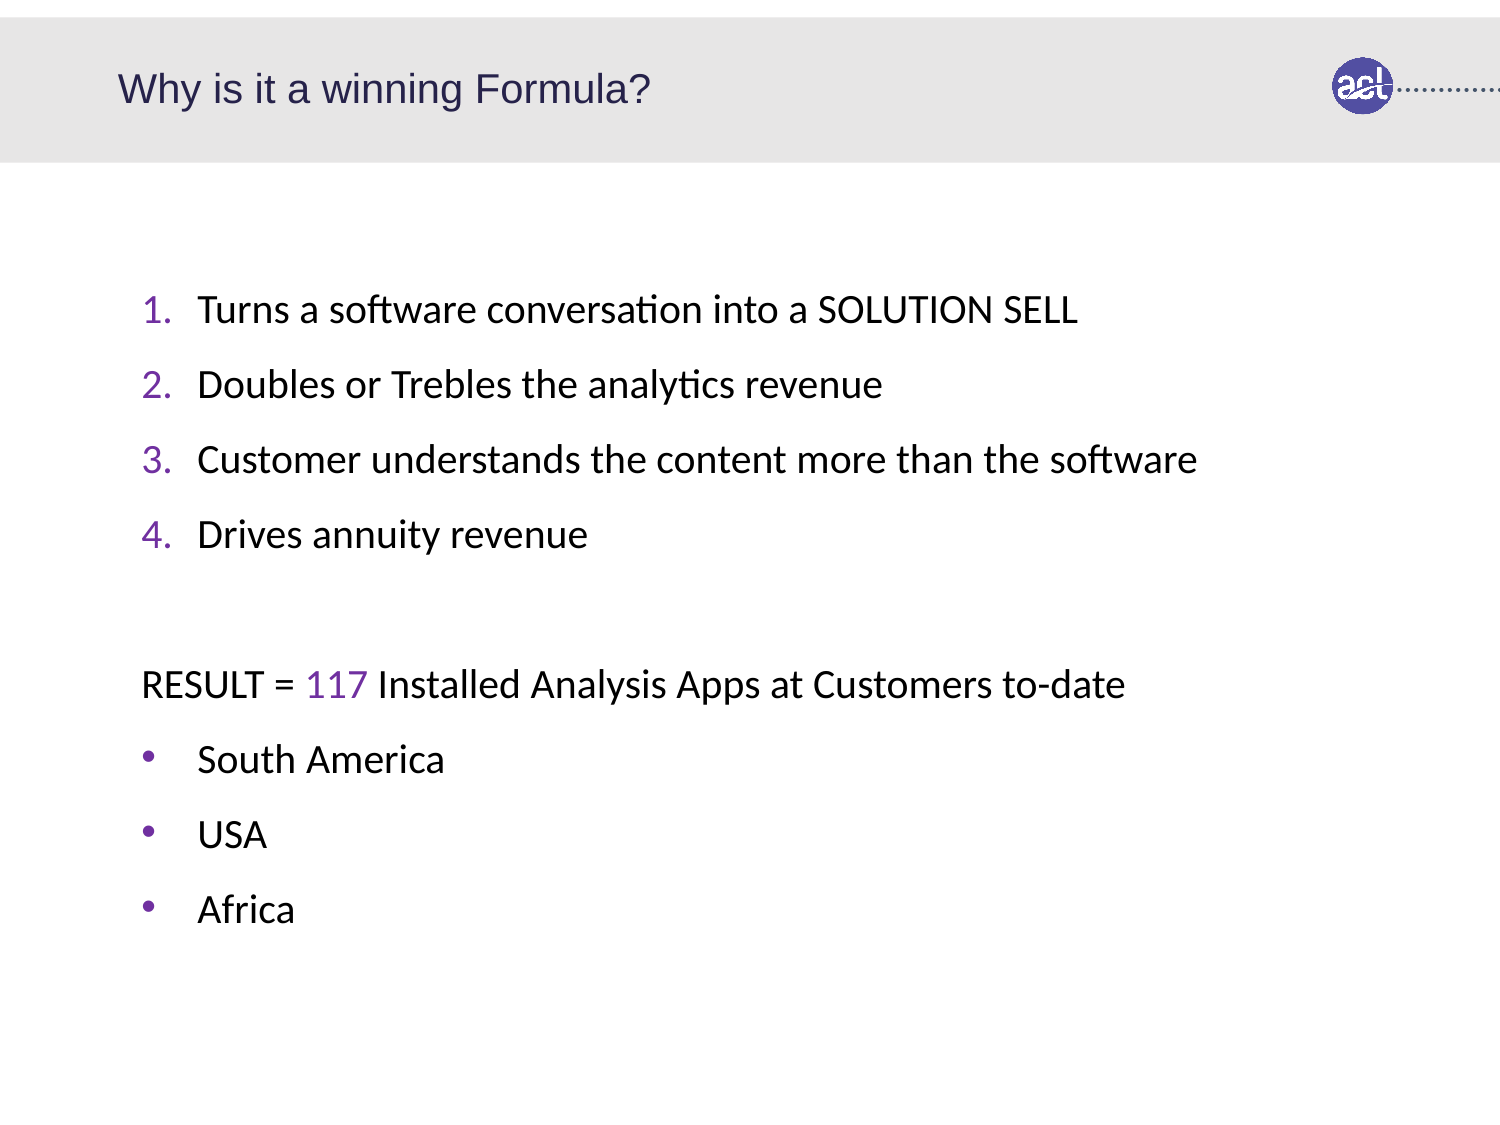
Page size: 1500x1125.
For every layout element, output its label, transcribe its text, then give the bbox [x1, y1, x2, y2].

text_box Turns a software conversation into a SOLUTION SELL Doubles or Trebles the analytics revenue Customer understands the content more than the software Drives annuity revenue RESULT = 117 Installed Analysis Apps at Customers to-date South America USA Africa [126, 249, 1340, 1014]
picture [1340, 56, 1395, 116]
title Why is it a winning Formula? [103, 17, 1340, 163]
